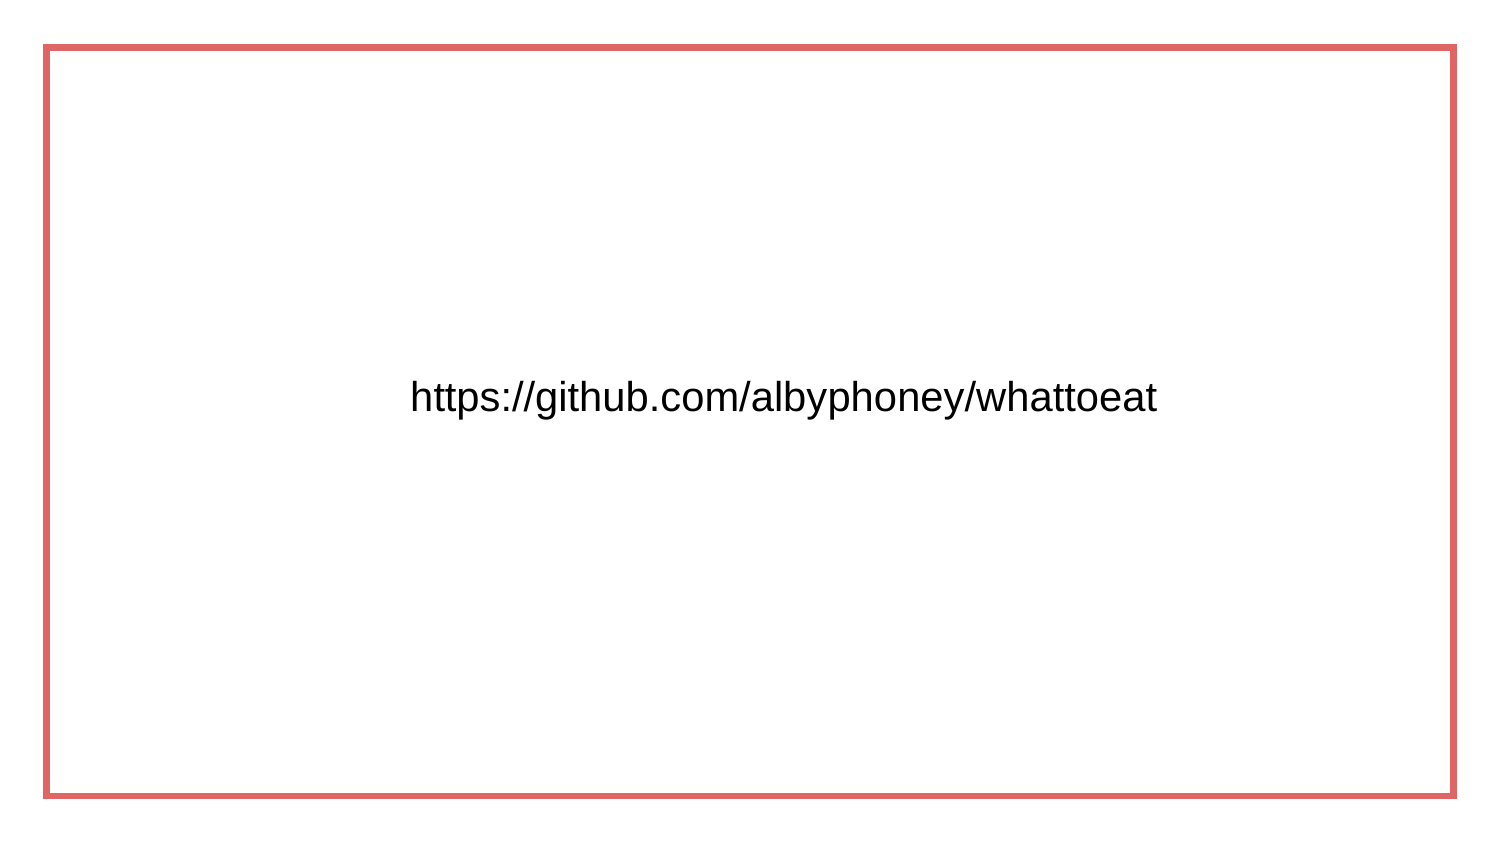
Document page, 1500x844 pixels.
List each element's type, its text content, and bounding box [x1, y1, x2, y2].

text_box https://github.com/albyphoney/whattoeat [395, 362, 1173, 428]
